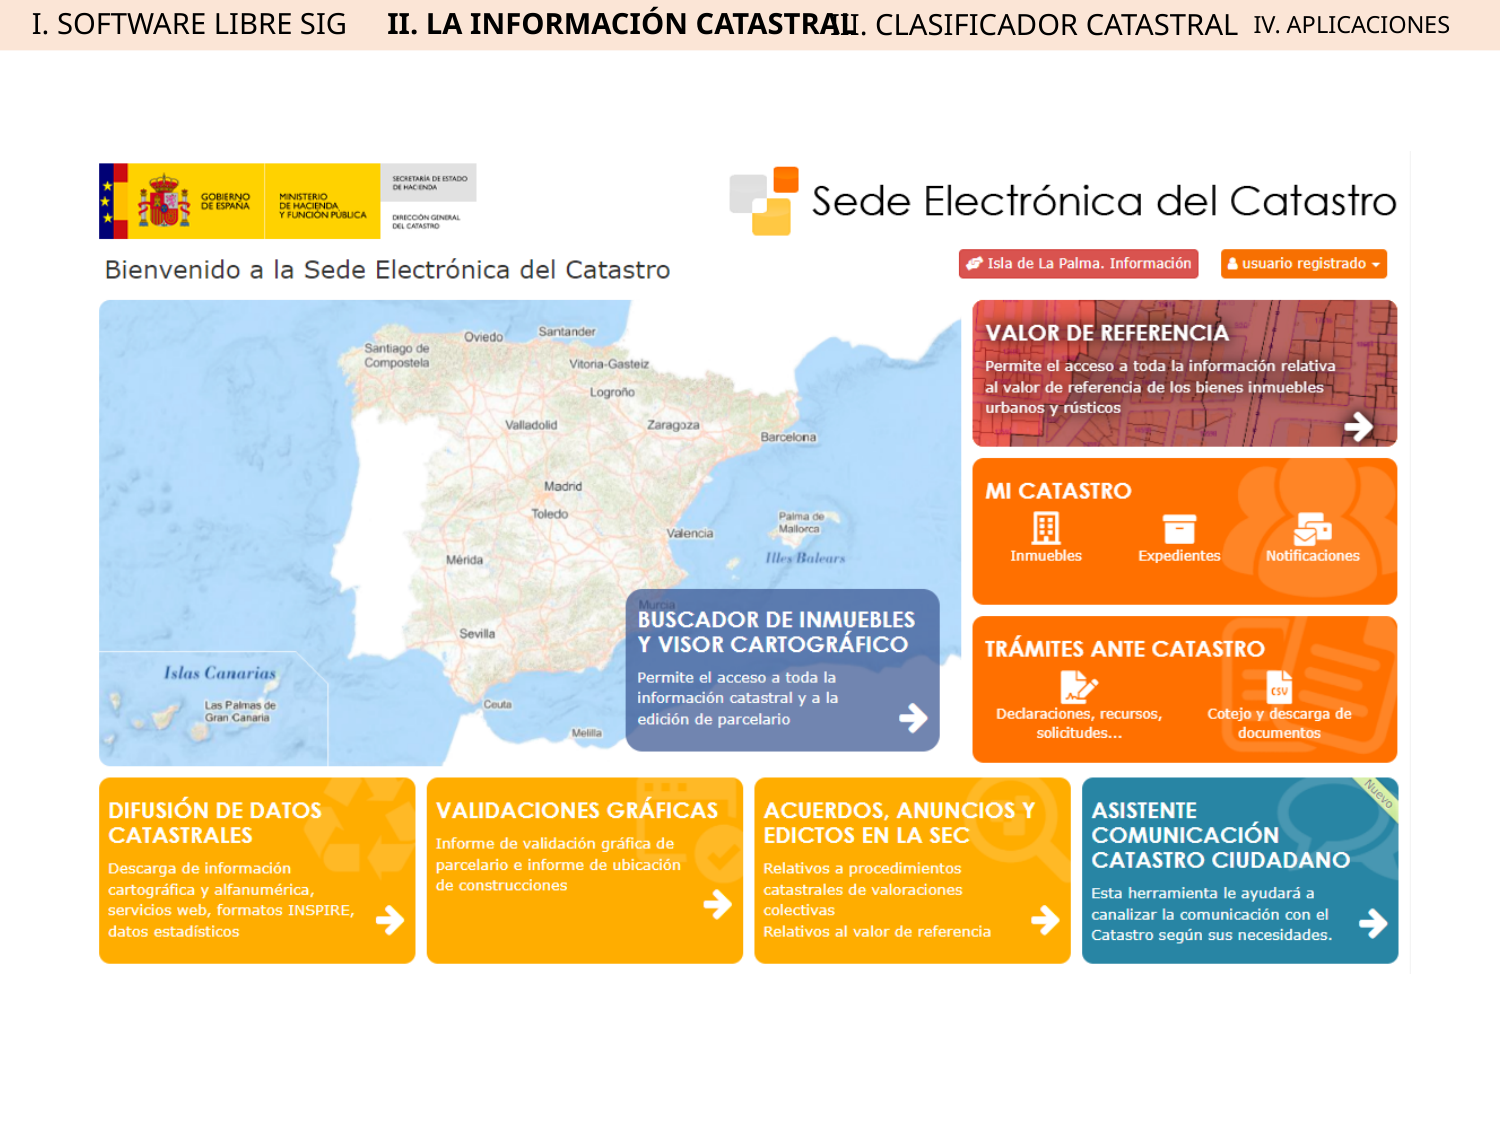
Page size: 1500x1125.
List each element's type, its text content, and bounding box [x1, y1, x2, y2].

text_box III. CLASIFICADOR CATASTRAL [969, 0, 1308, 55]
text_box I. SOFTWARE LIBRE SIG [0, 0, 405, 54]
picture [89, 151, 1411, 974]
text_box II. LA INFORMACIÓN CATASTRAL [372, 0, 969, 55]
text_box IV. APLICACIONES [1308, 0, 1500, 55]
